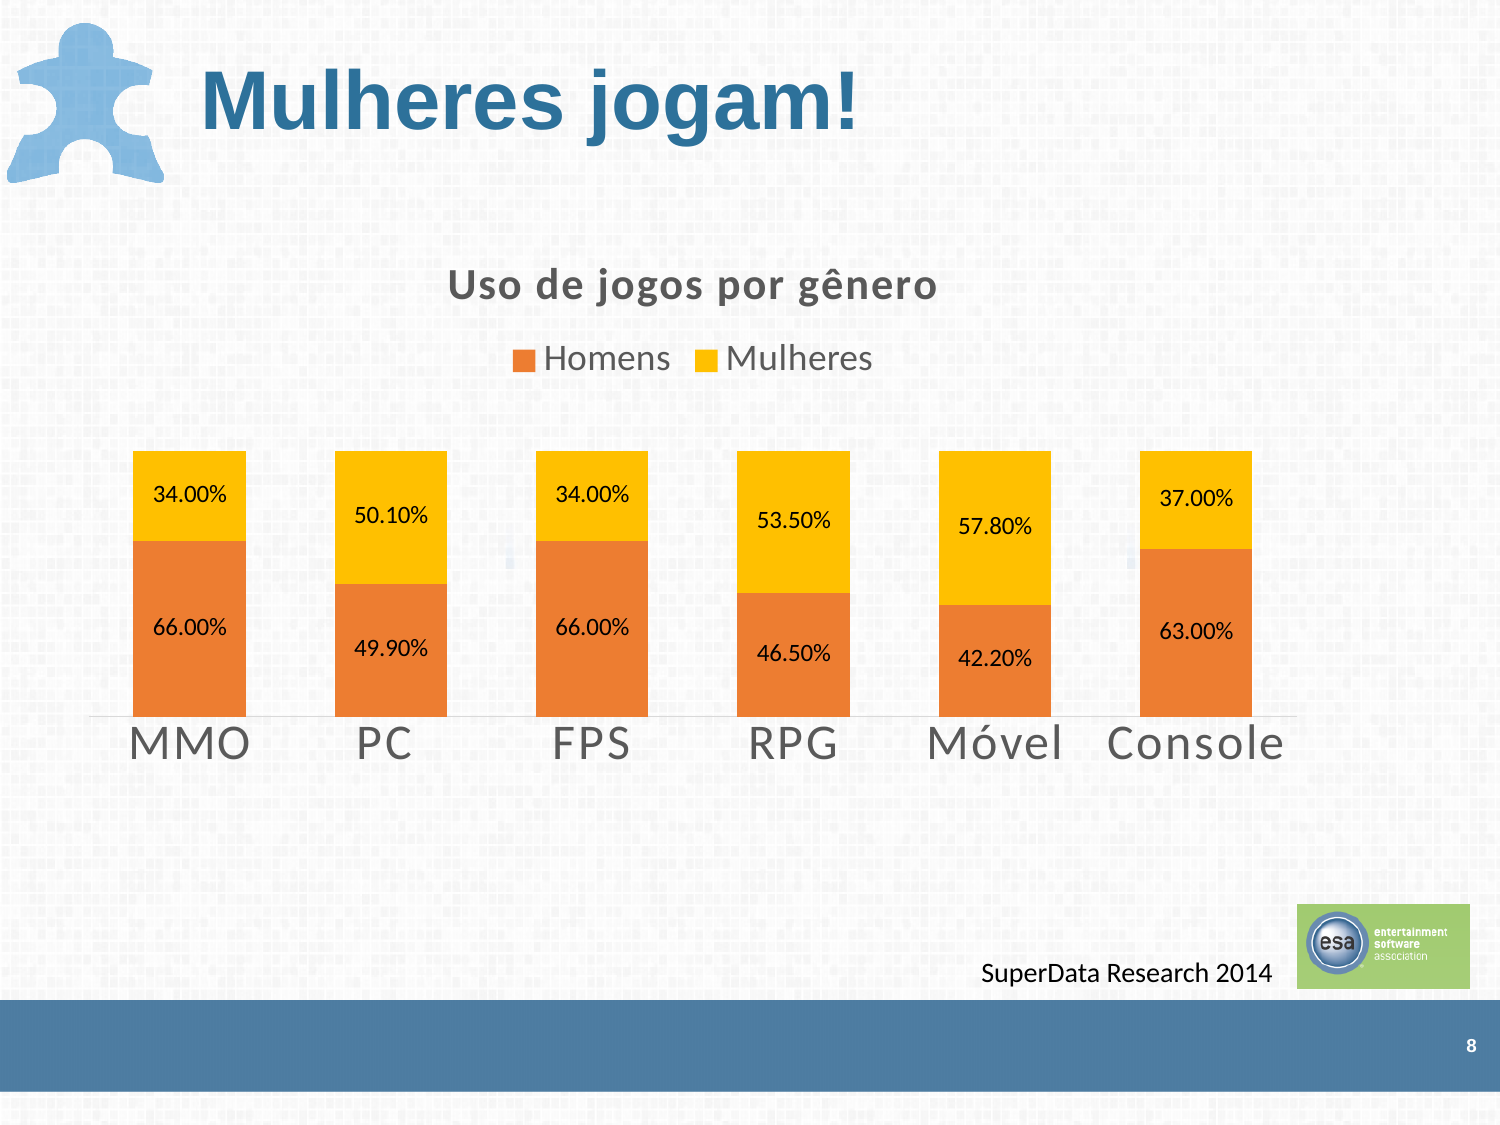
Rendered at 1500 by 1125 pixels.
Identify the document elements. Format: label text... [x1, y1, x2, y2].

slide_number 8 [1297, 1021, 1492, 1069]
chart [63, 234, 1322, 784]
text_box SuperData Research 2014 [966, 946, 1288, 996]
title Mulheres jogam! [185, 11, 1481, 195]
picture [0, 0, 1500, 1125]
